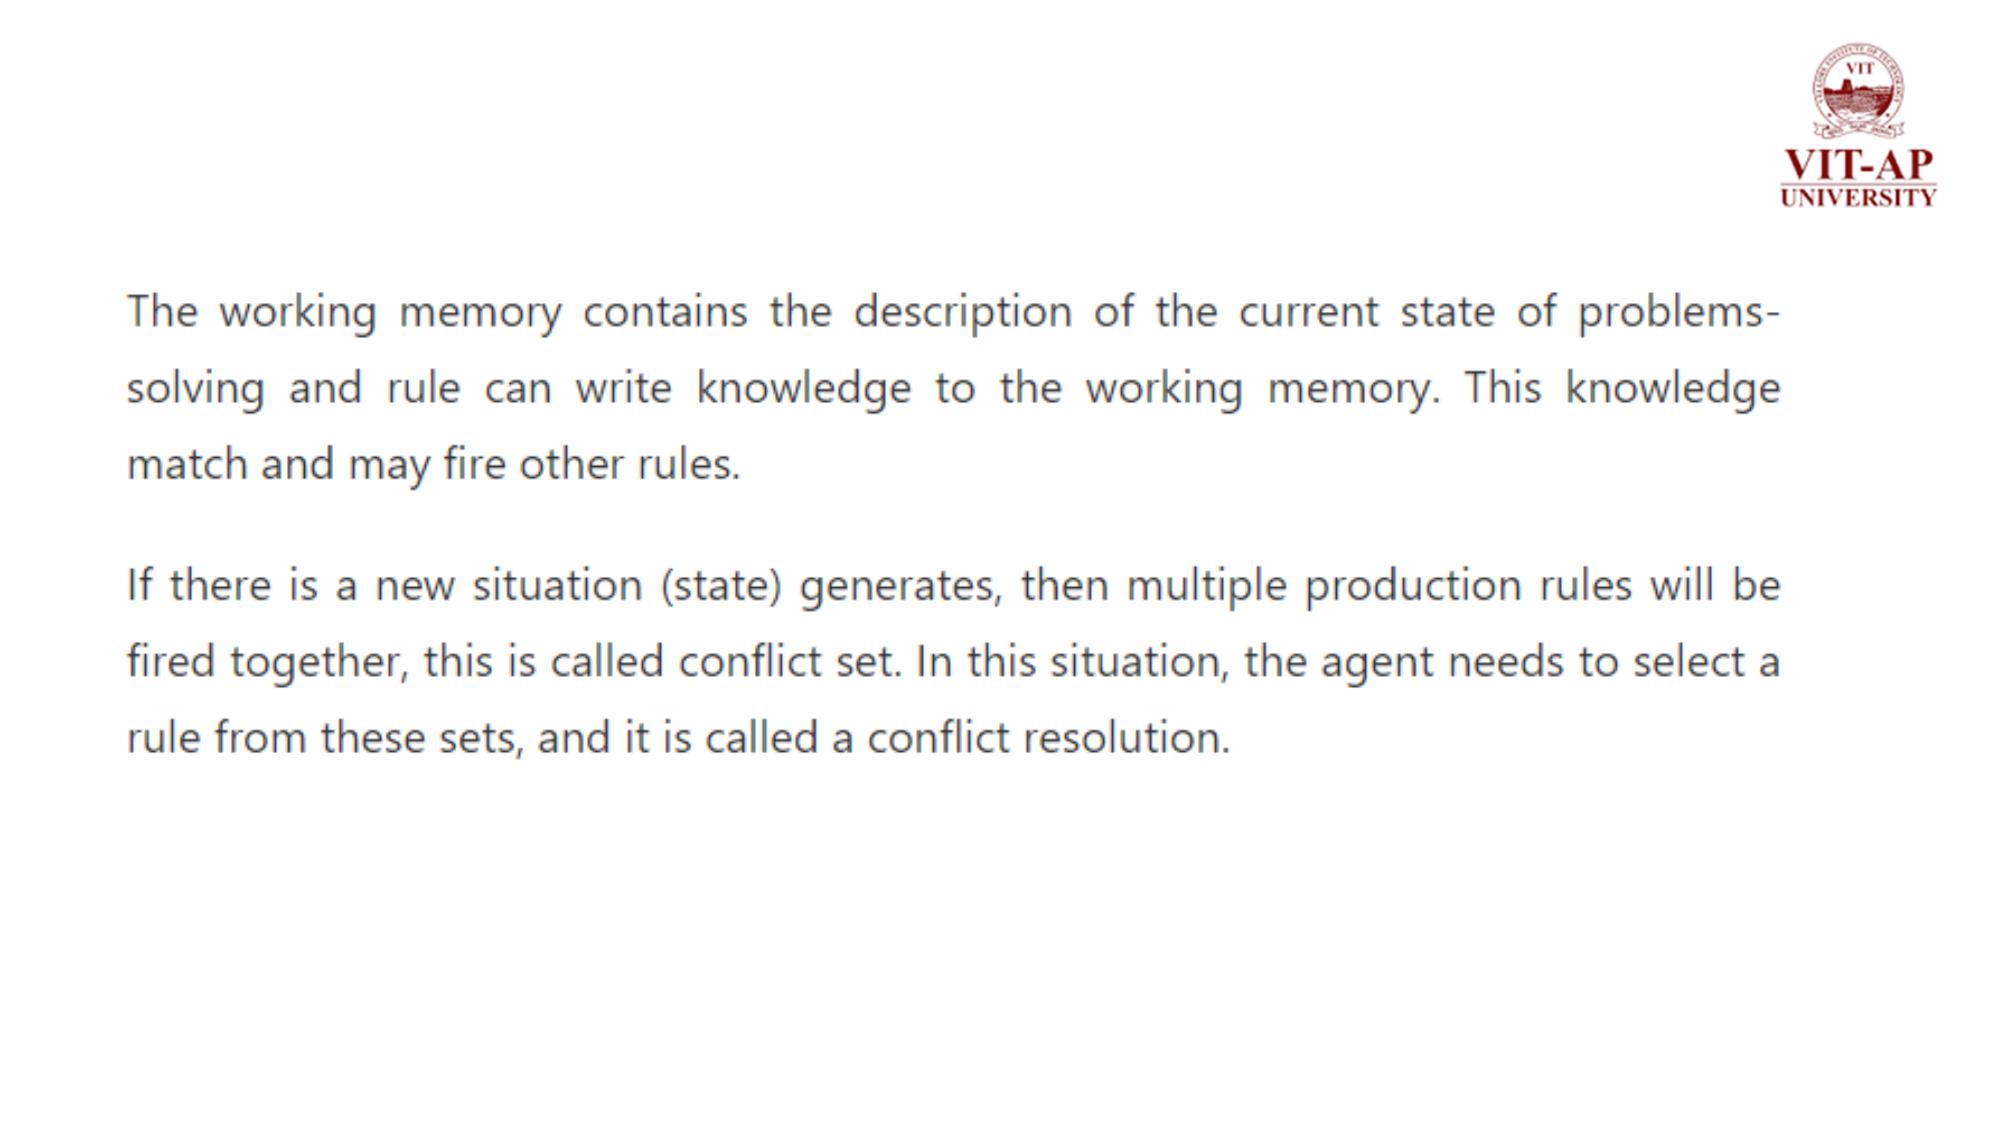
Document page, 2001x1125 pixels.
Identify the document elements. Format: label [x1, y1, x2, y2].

list [98, 264, 1815, 798]
picture [1723, 0, 1995, 270]
